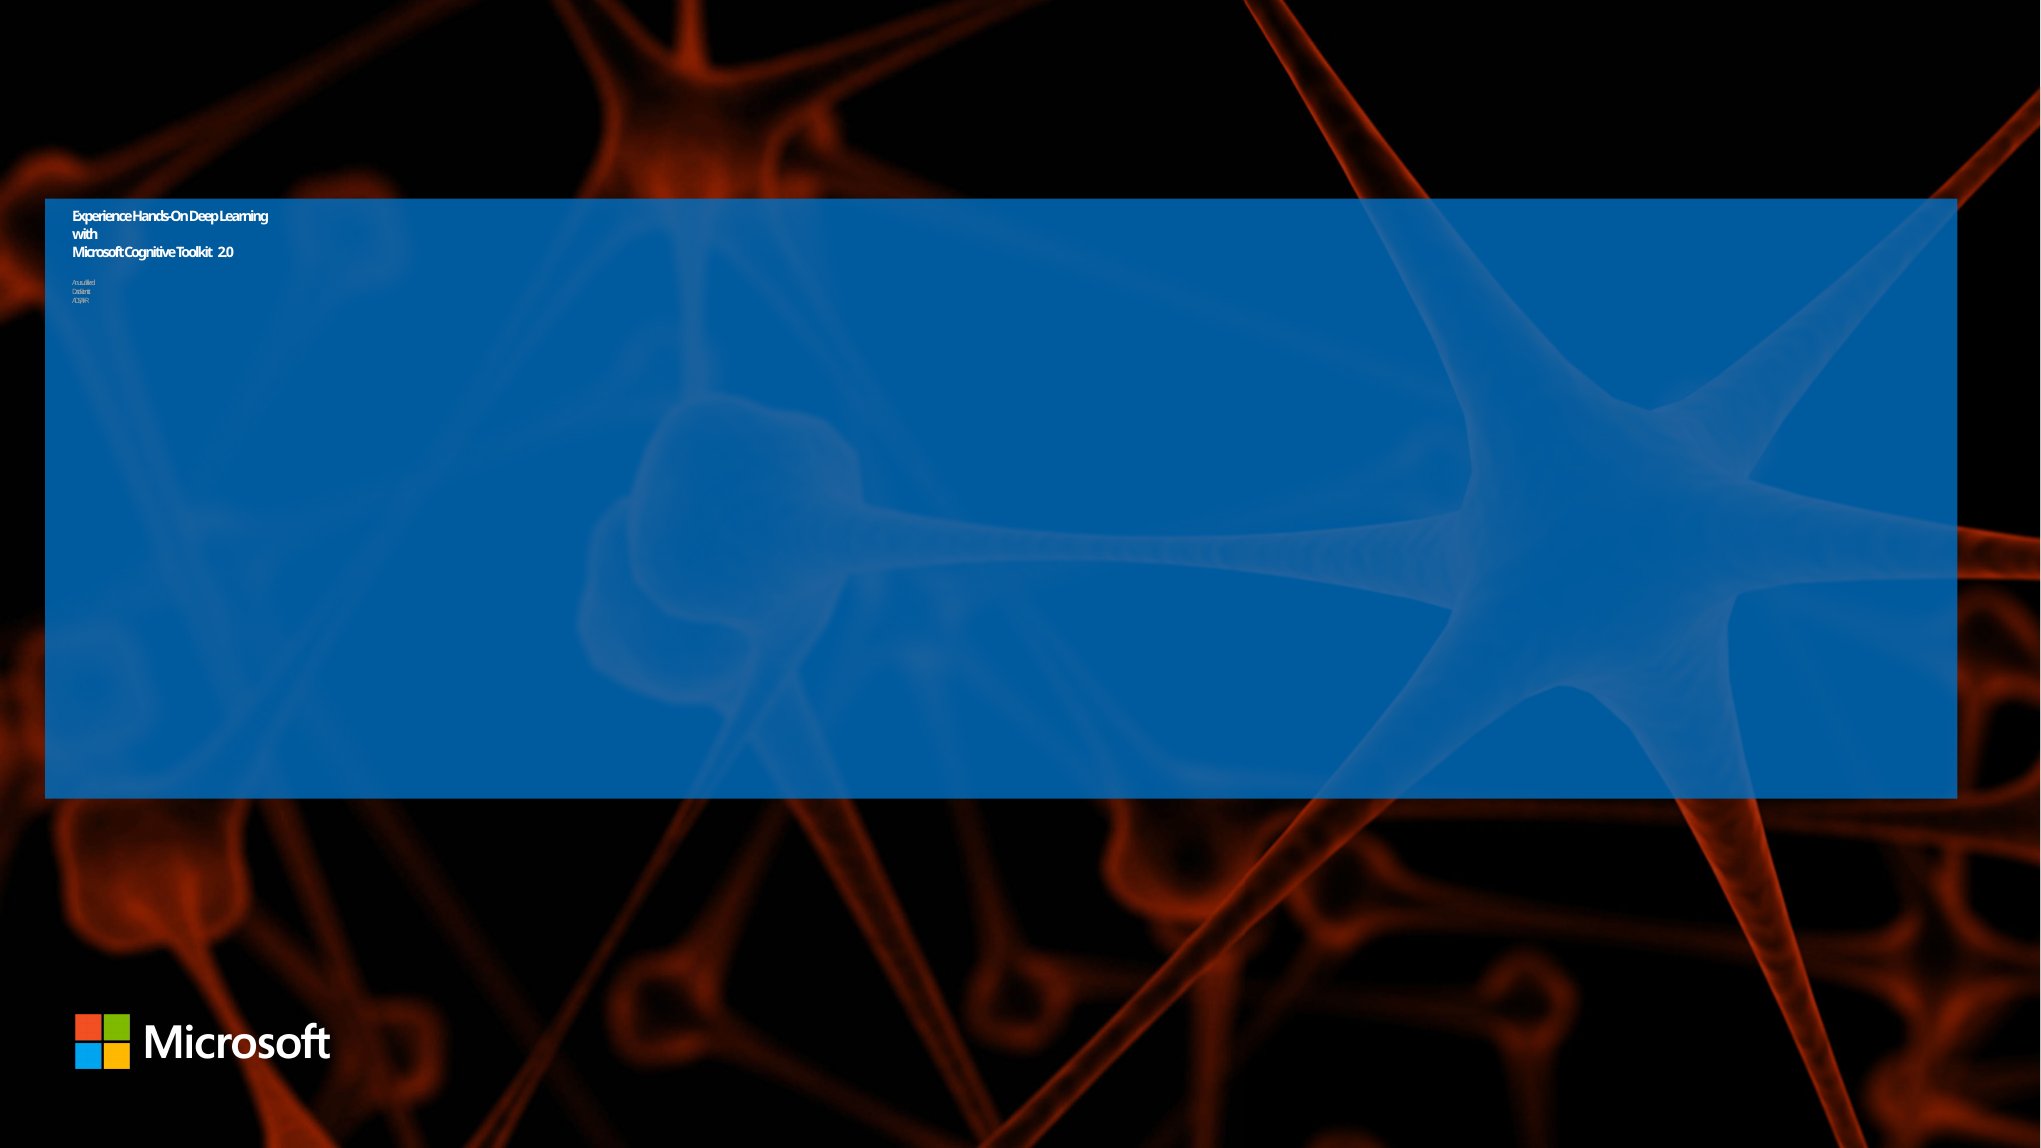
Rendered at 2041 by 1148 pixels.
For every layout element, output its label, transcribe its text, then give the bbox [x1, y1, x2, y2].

picture [0, 0, 2041, 1148]
title Experience Hands-On Deep Learning with Microsoft Cognitive Toolkit 2.0 Anusua Trivedi Data Scientist ADS, AI + R [48, 192, 1954, 476]
